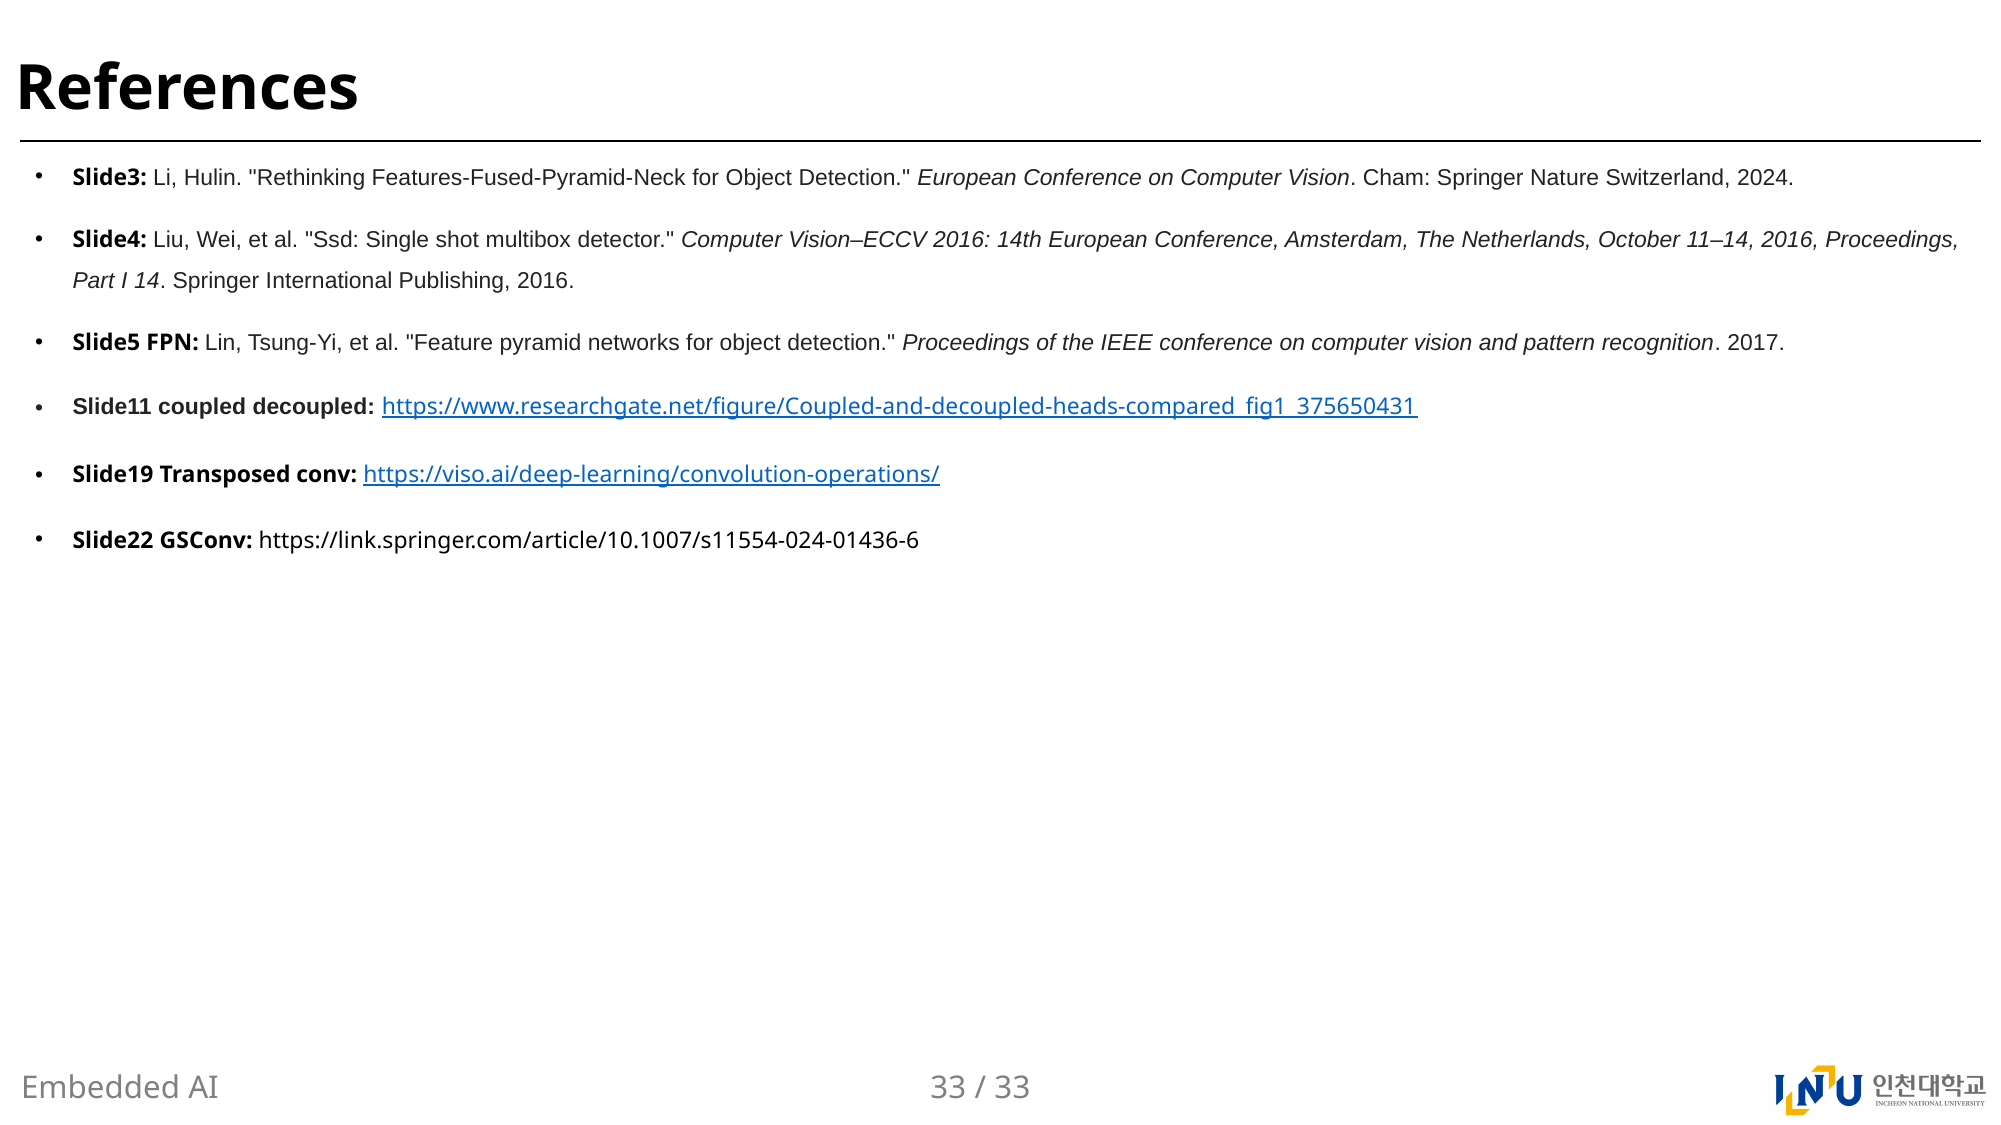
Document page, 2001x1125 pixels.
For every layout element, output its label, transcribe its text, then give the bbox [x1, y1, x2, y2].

picture [1766, 1055, 1994, 1120]
list Slide3: Li, Hulin. "Rethinking Features-Fused-Pyramid-Neck for Object Detection." European Conference on Computer Vision. Cham: Springer Nature Switzerland, 2024. Slide4: Liu, Wei, et al. "Ssd: Single shot multibox detector." Computer Vision–ECCV 2016: 14th European Conference, Amsterdam, The Netherlands, October 11–14, 2016, Proceedings, Part I 14. Springer International Publishing, 2016. Slide5 FPN: Lin, Tsung-Yi, et al. "Feature pyramid networks for object detection." Proceedings of the IEEE conference on computer vision and pattern recognition. 2017. Slide11 coupled decoupled: https://www.researchgate.net/figure/Coupled-and-decoupled-heads-compared_fig1_375650431 Slide19 Transposed conv: https://viso.ai/deep-learning/convolution-operations/ Slide22 GSConv: https://link.springer.com/article/10.1007/s11554-024-01436-6 [20, 140, 1981, 1038]
title References [0, 0, 1961, 132]
